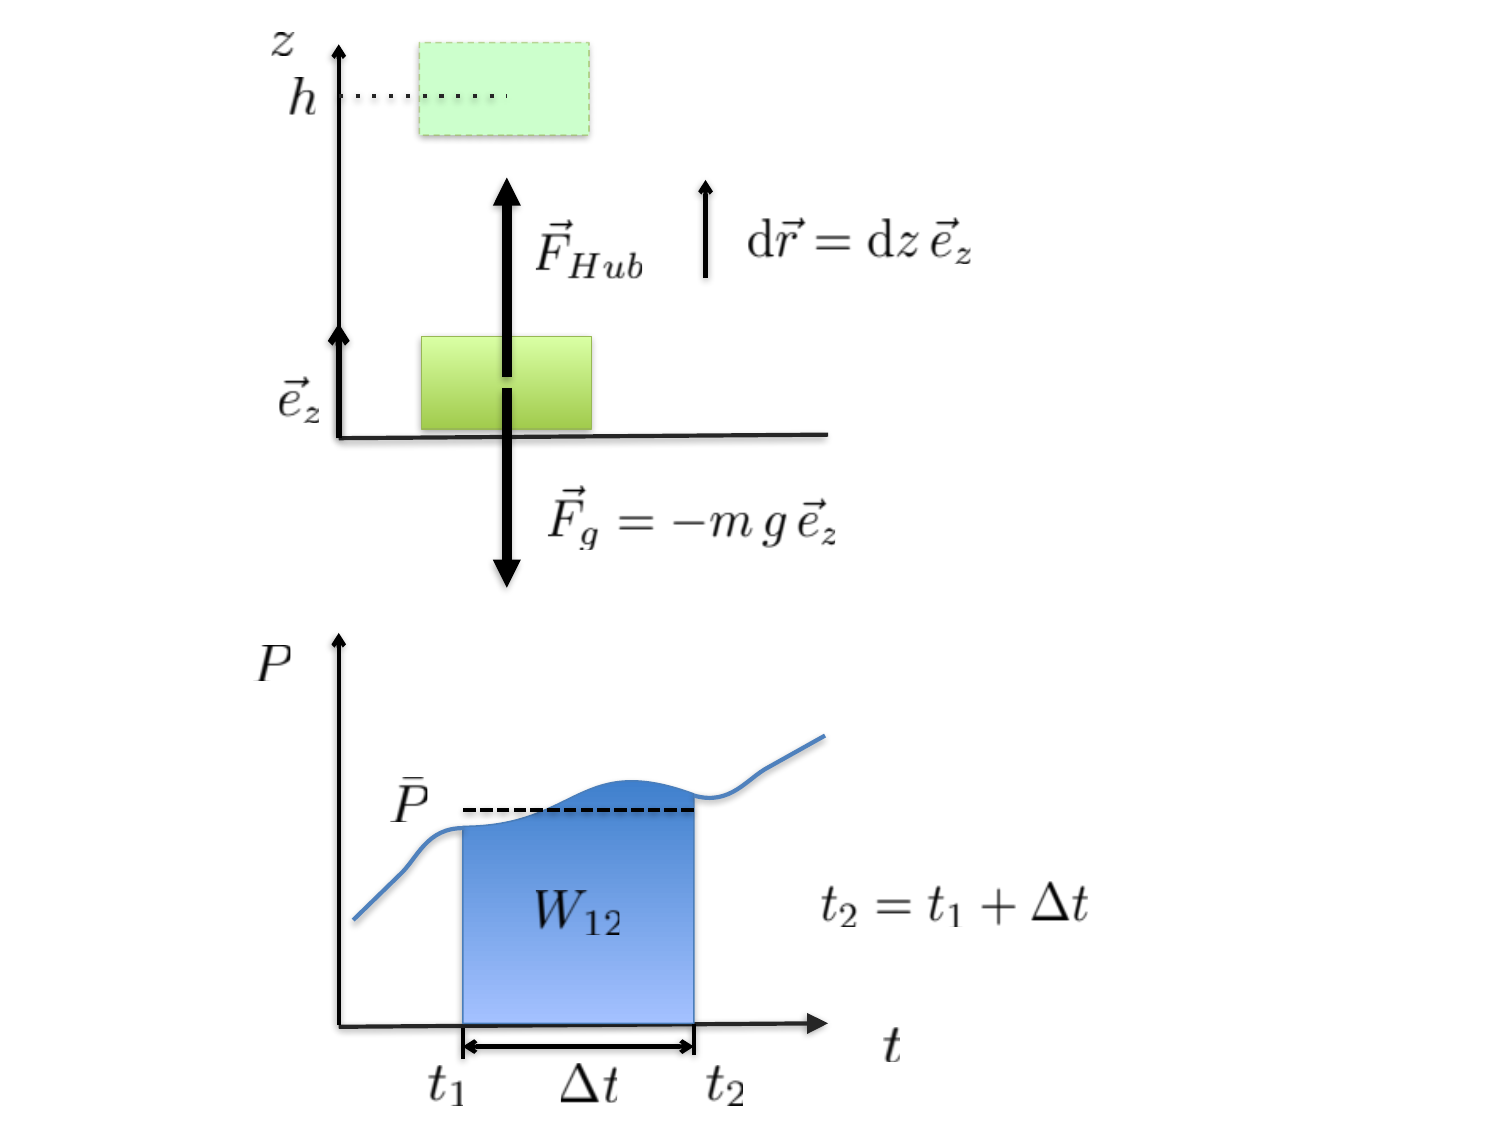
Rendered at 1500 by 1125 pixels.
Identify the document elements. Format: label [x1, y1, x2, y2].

picture [535, 890, 620, 935]
picture [547, 485, 836, 551]
text_box [344, 434, 502, 439]
picture [821, 880, 1089, 928]
text_box [419, 42, 590, 136]
text_box [462, 819, 695, 1021]
picture [271, 32, 295, 56]
picture [427, 1065, 464, 1106]
picture [560, 1062, 618, 1103]
picture [705, 1065, 744, 1106]
picture [279, 376, 320, 423]
picture [747, 217, 972, 264]
text_box [342, 1023, 693, 1028]
text_box [421, 336, 503, 430]
picture [535, 219, 643, 279]
text_box [351, 826, 465, 922]
picture [287, 77, 316, 116]
text_box [512, 434, 829, 439]
text_box [419, 97, 504, 104]
text_box [551, 780, 695, 807]
text_box [695, 1023, 829, 1028]
text_box [509, 336, 592, 430]
picture [389, 777, 428, 822]
text_box [693, 733, 827, 801]
picture [252, 645, 291, 682]
picture [882, 1027, 900, 1062]
